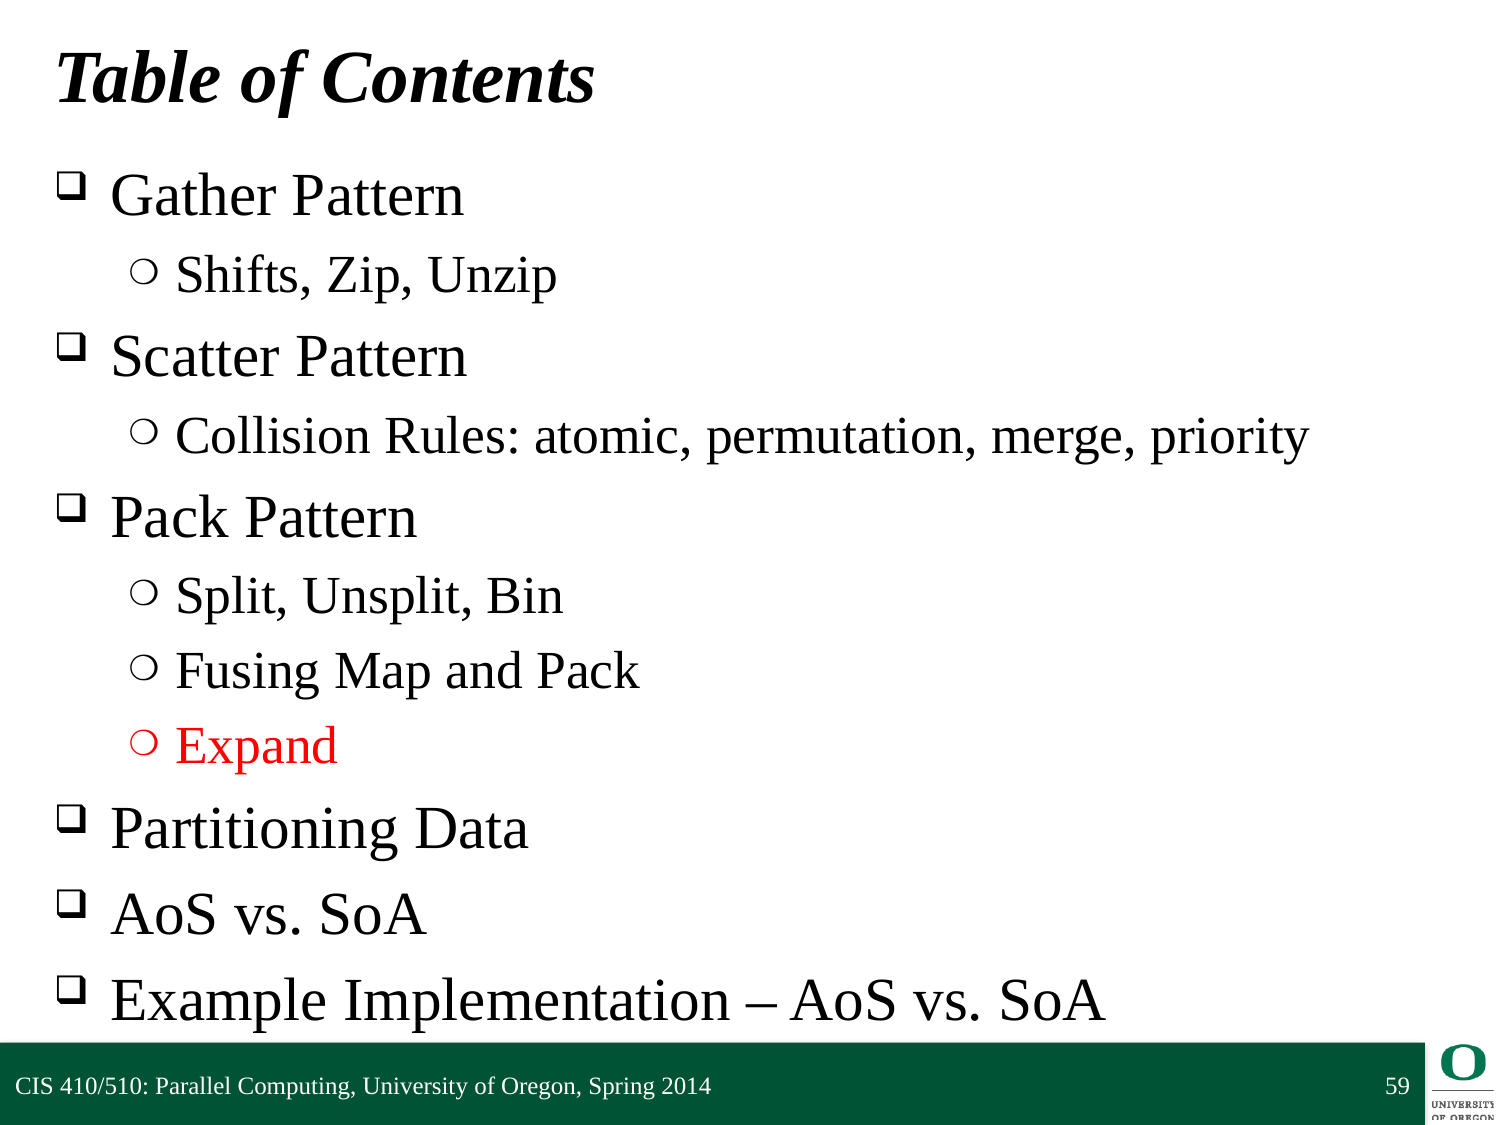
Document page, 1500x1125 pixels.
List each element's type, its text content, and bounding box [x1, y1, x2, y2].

slide_number 59 [1074, 1044, 1425, 1125]
footer CIS 410/510: Parallel Computing, University of Oregon, Spring 2014 [0, 1044, 988, 1125]
list Gather Pattern Shifts, Zip, Unzip Scatter Pattern Collision Rules: atomic, permutation, merge, priority Pack Pattern Split, Unsplit, Bin Fusing Map and Pack Expand Partitioning Data AoS vs. SoA Example Implementation – AoS vs. SoA [39, 147, 1500, 1046]
title Table of Contents [39, 0, 1500, 145]
